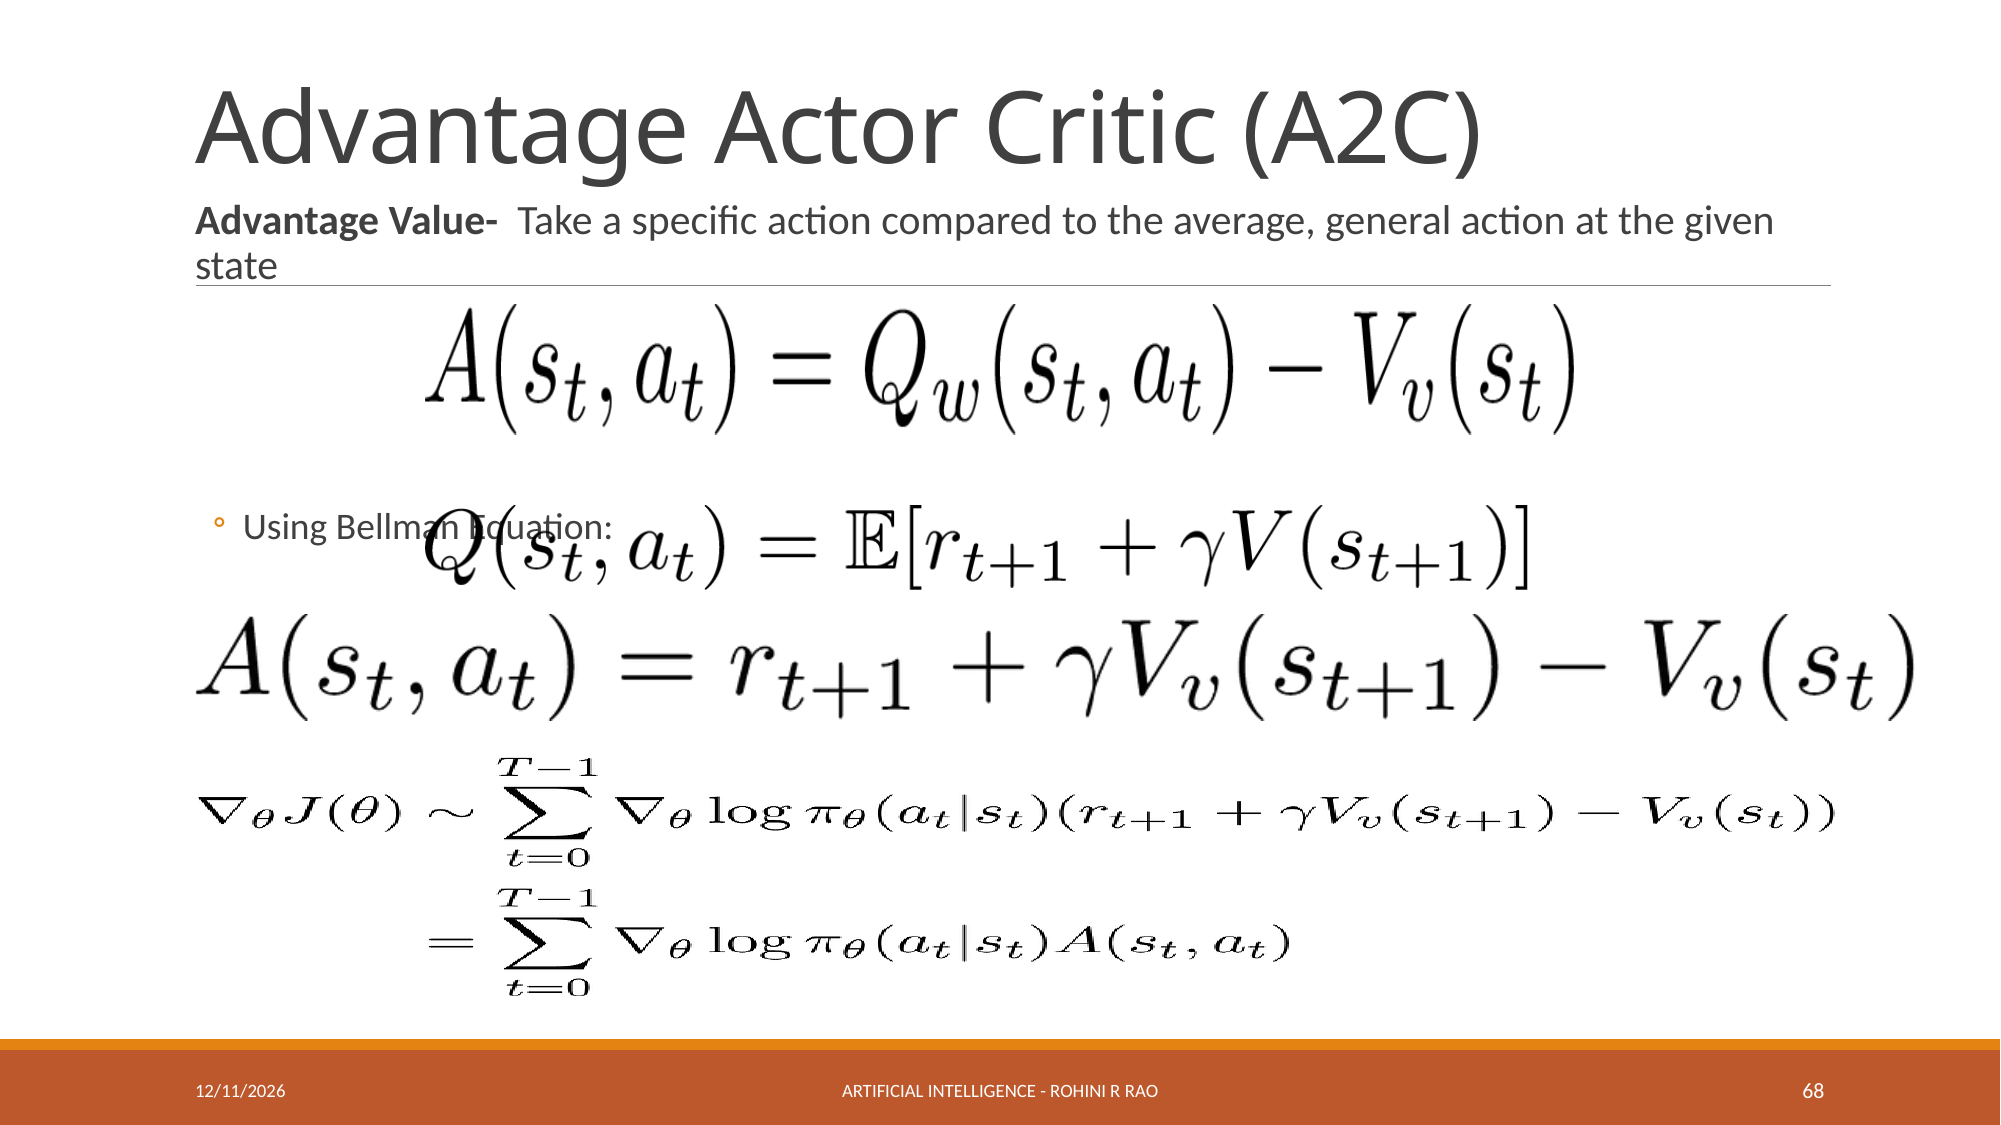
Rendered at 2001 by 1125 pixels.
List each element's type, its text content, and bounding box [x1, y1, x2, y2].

picture [198, 757, 1840, 997]
slide_number 68 [1624, 1059, 1840, 1120]
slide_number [180, 1059, 586, 1120]
picture [423, 304, 1577, 435]
picture [195, 613, 1915, 722]
title Advantage Actor Critic (A2C) [180, 47, 1830, 191]
list Advantage Value- Take a specific action compared to the average, general action at the given state Using Bellman Equation: [180, 191, 1830, 852]
footer Artificial Intelligence - Rohini R Rao [604, 1059, 1396, 1120]
picture [423, 504, 1528, 591]
